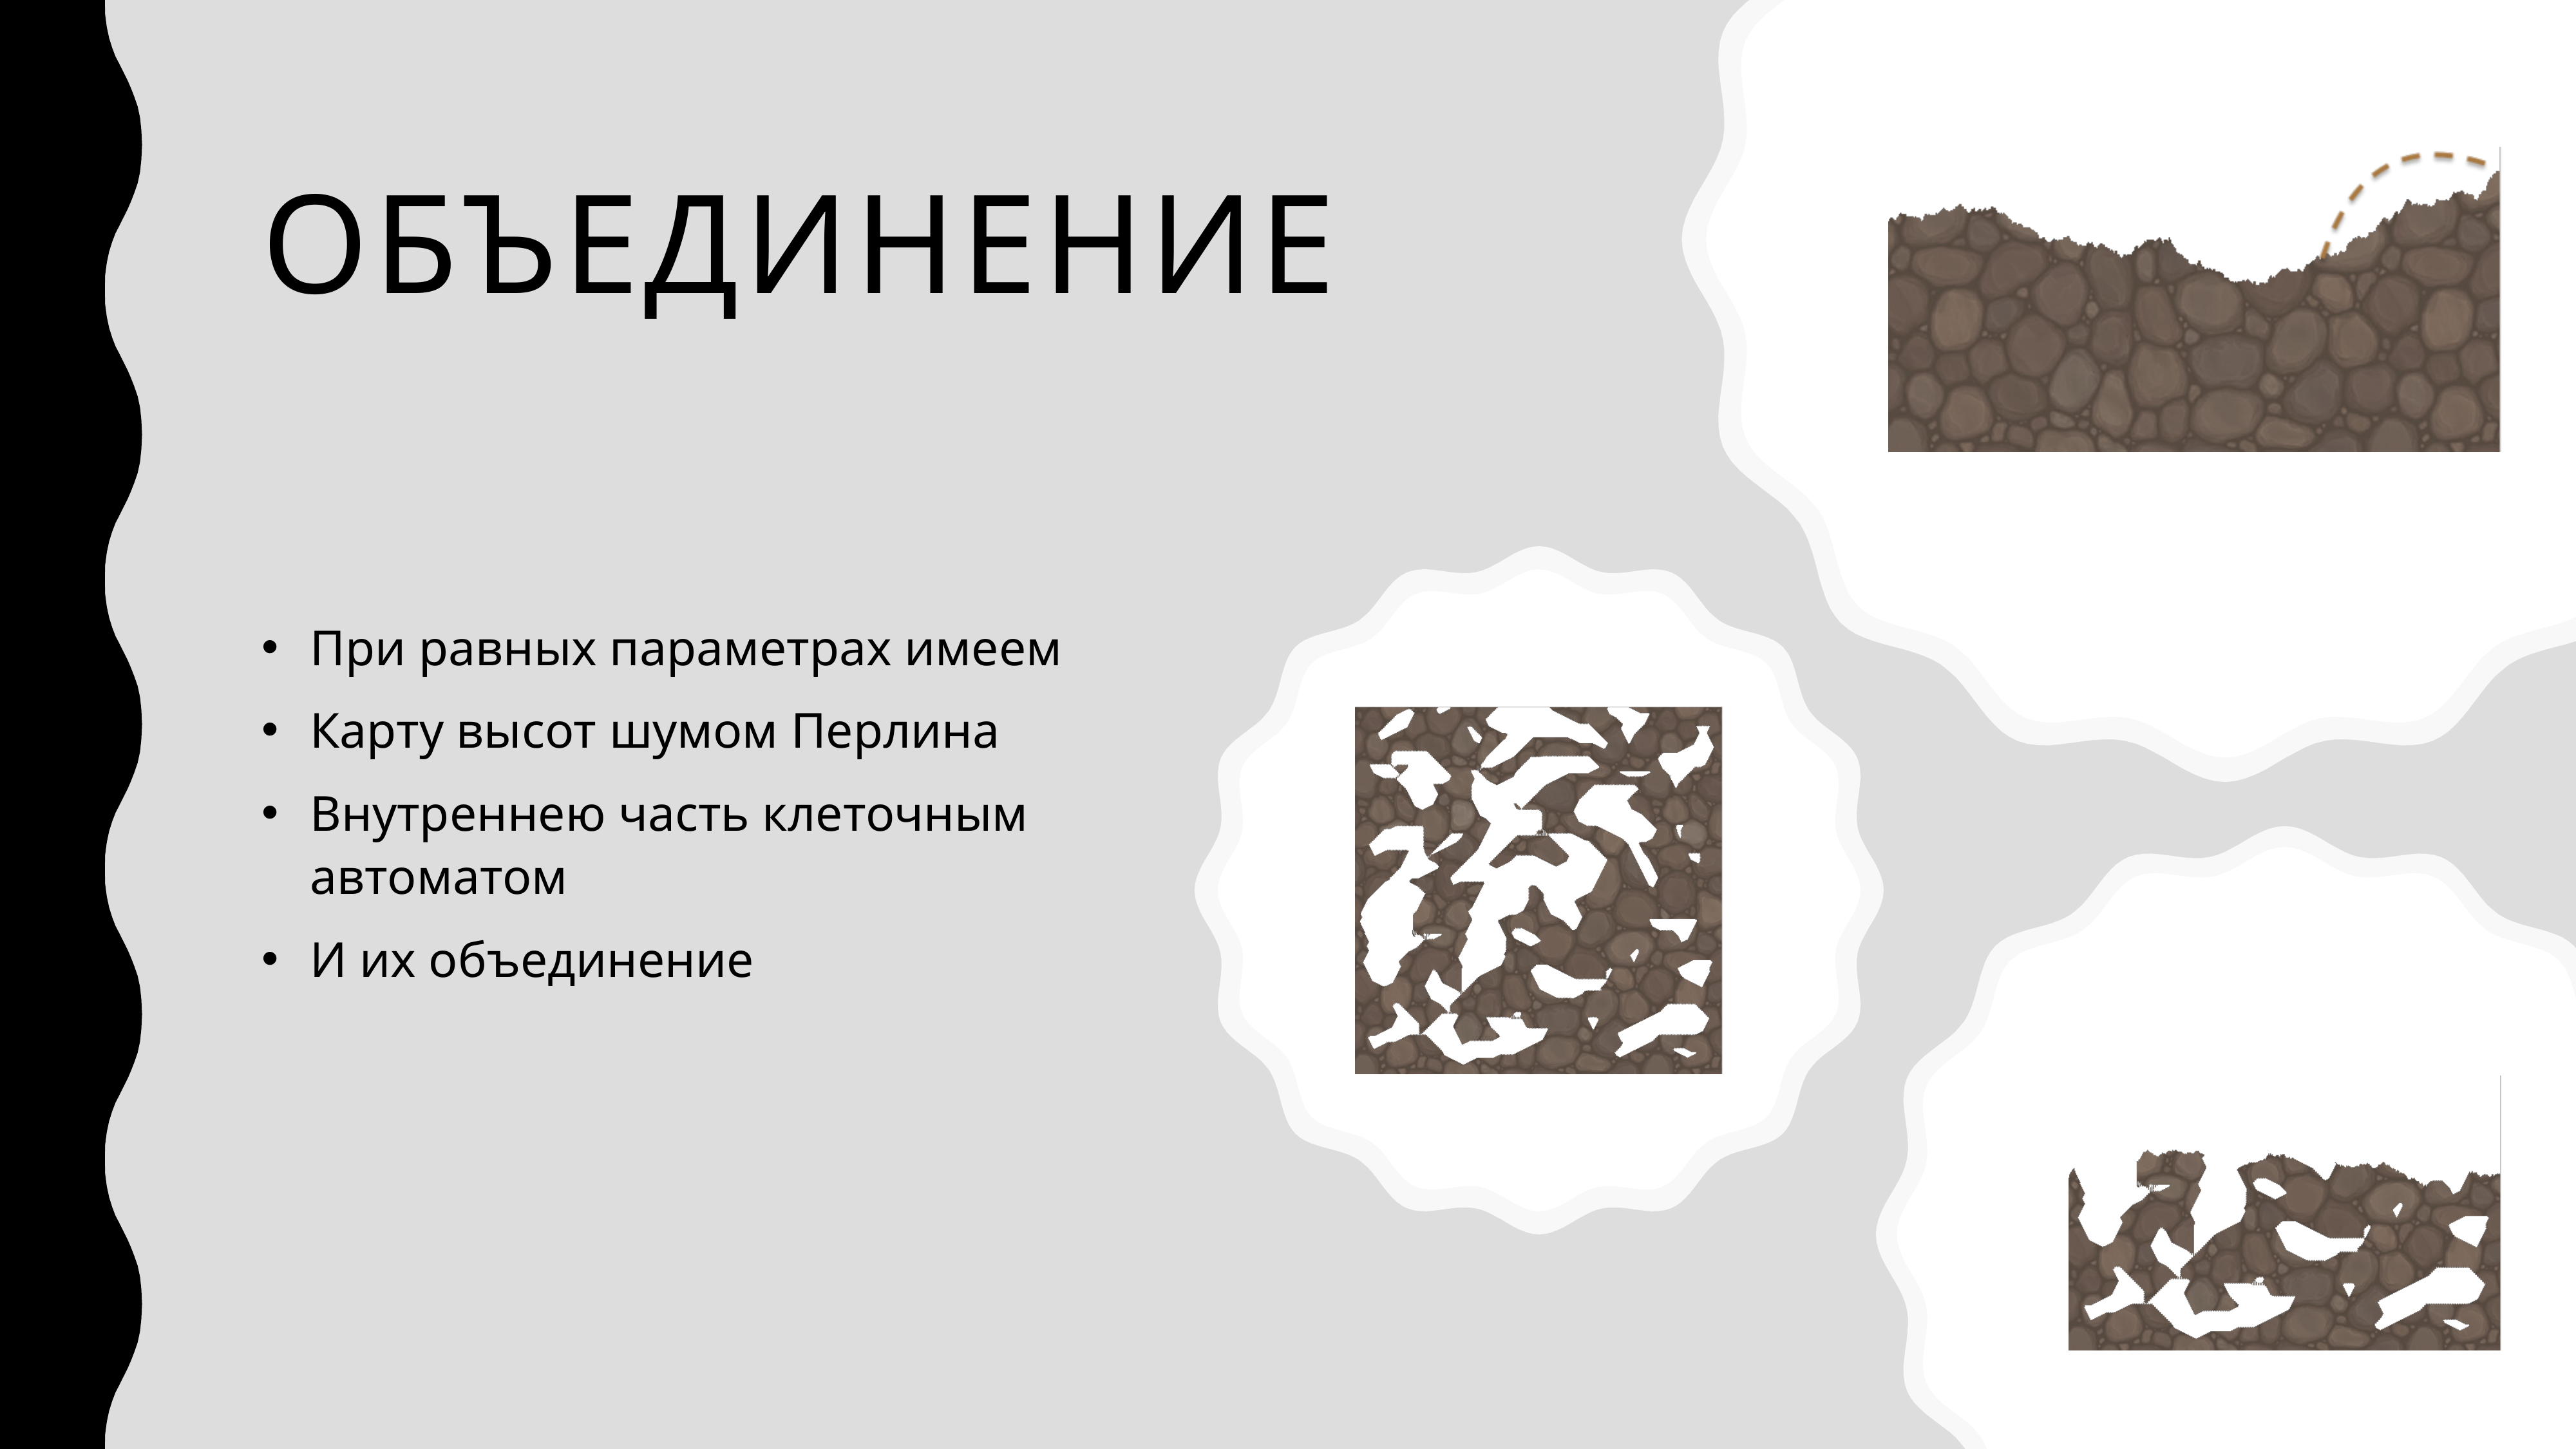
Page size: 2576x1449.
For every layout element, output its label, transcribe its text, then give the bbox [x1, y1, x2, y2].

text_box [1896, 846, 2576, 1449]
text_box [1681, 0, 2576, 783]
text_box [0, 0, 142, 1449]
picture [1355, 706, 1723, 1074]
text_box [1193, 545, 1885, 1235]
text_box [1875, 825, 2576, 1449]
text_box [1705, 0, 2576, 759]
title Объединение [252, 169, 1446, 526]
text_box [105, 0, 2576, 1449]
picture [2069, 1075, 2501, 1350]
picture [1888, 147, 2501, 452]
list При равных параметрах имеем Карту высот шумом Перлина Внутреннею часть клеточным автоматом И их объединение [252, 607, 1133, 1280]
text_box [1217, 569, 1861, 1212]
